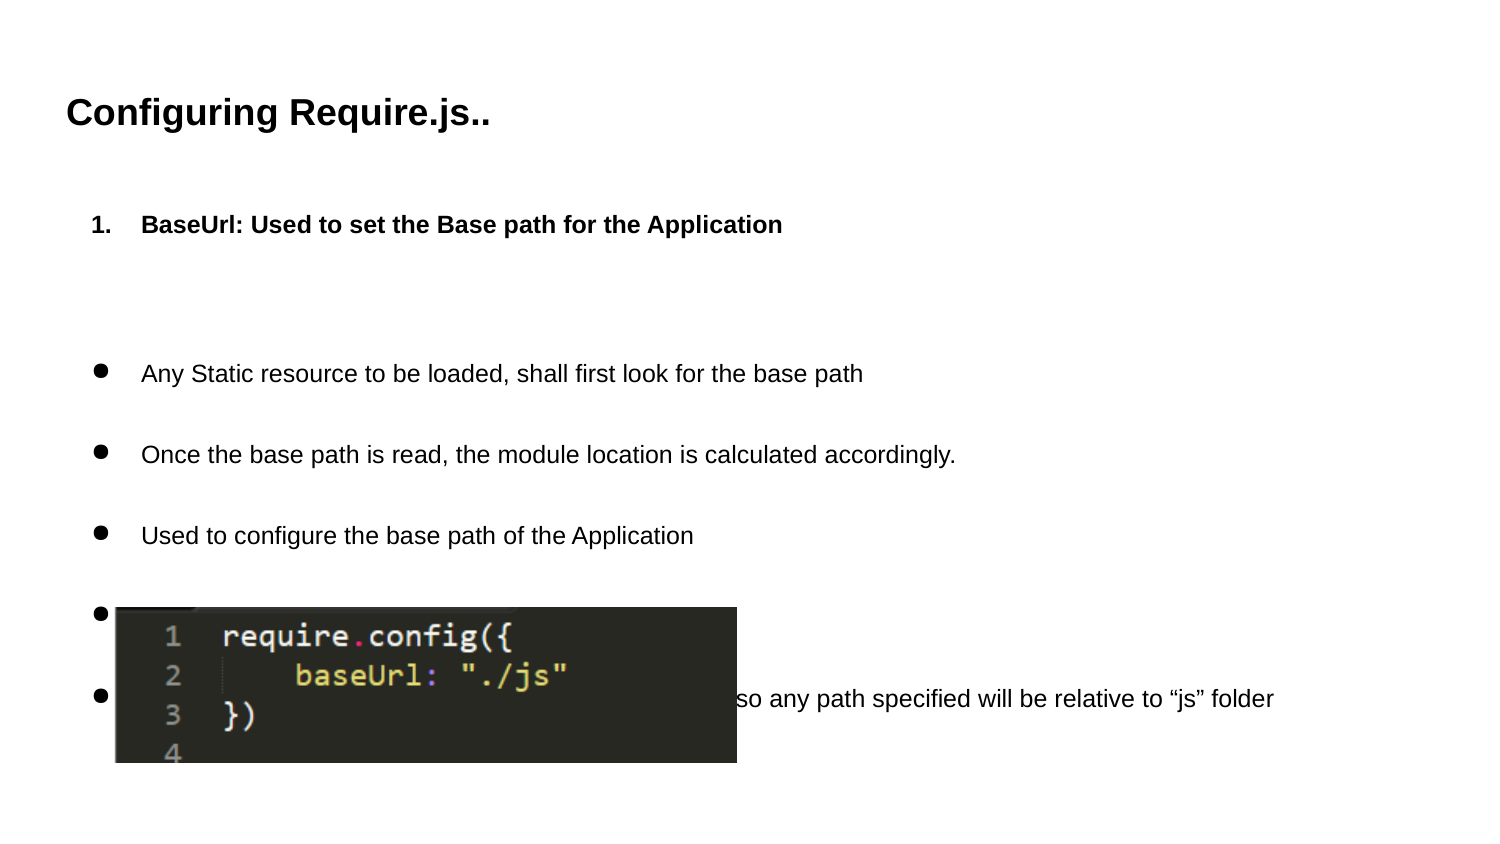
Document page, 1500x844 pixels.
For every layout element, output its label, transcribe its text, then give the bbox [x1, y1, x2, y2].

title Configuring Require.js.. [51, 72, 1449, 167]
list BaseUrl: Used to set the Base path for the Application Any Static resource to be loaded, shall first look for the base path Once the base path is read, the module location is calculated accordingly. Used to configure the base path of the Application The Scripts are then loaded relative to the Base Path In the Image below, the basePath is set as “js” folder, so any path specified will be relative to “js” folder [51, 189, 1449, 569]
picture [113, 607, 737, 763]
